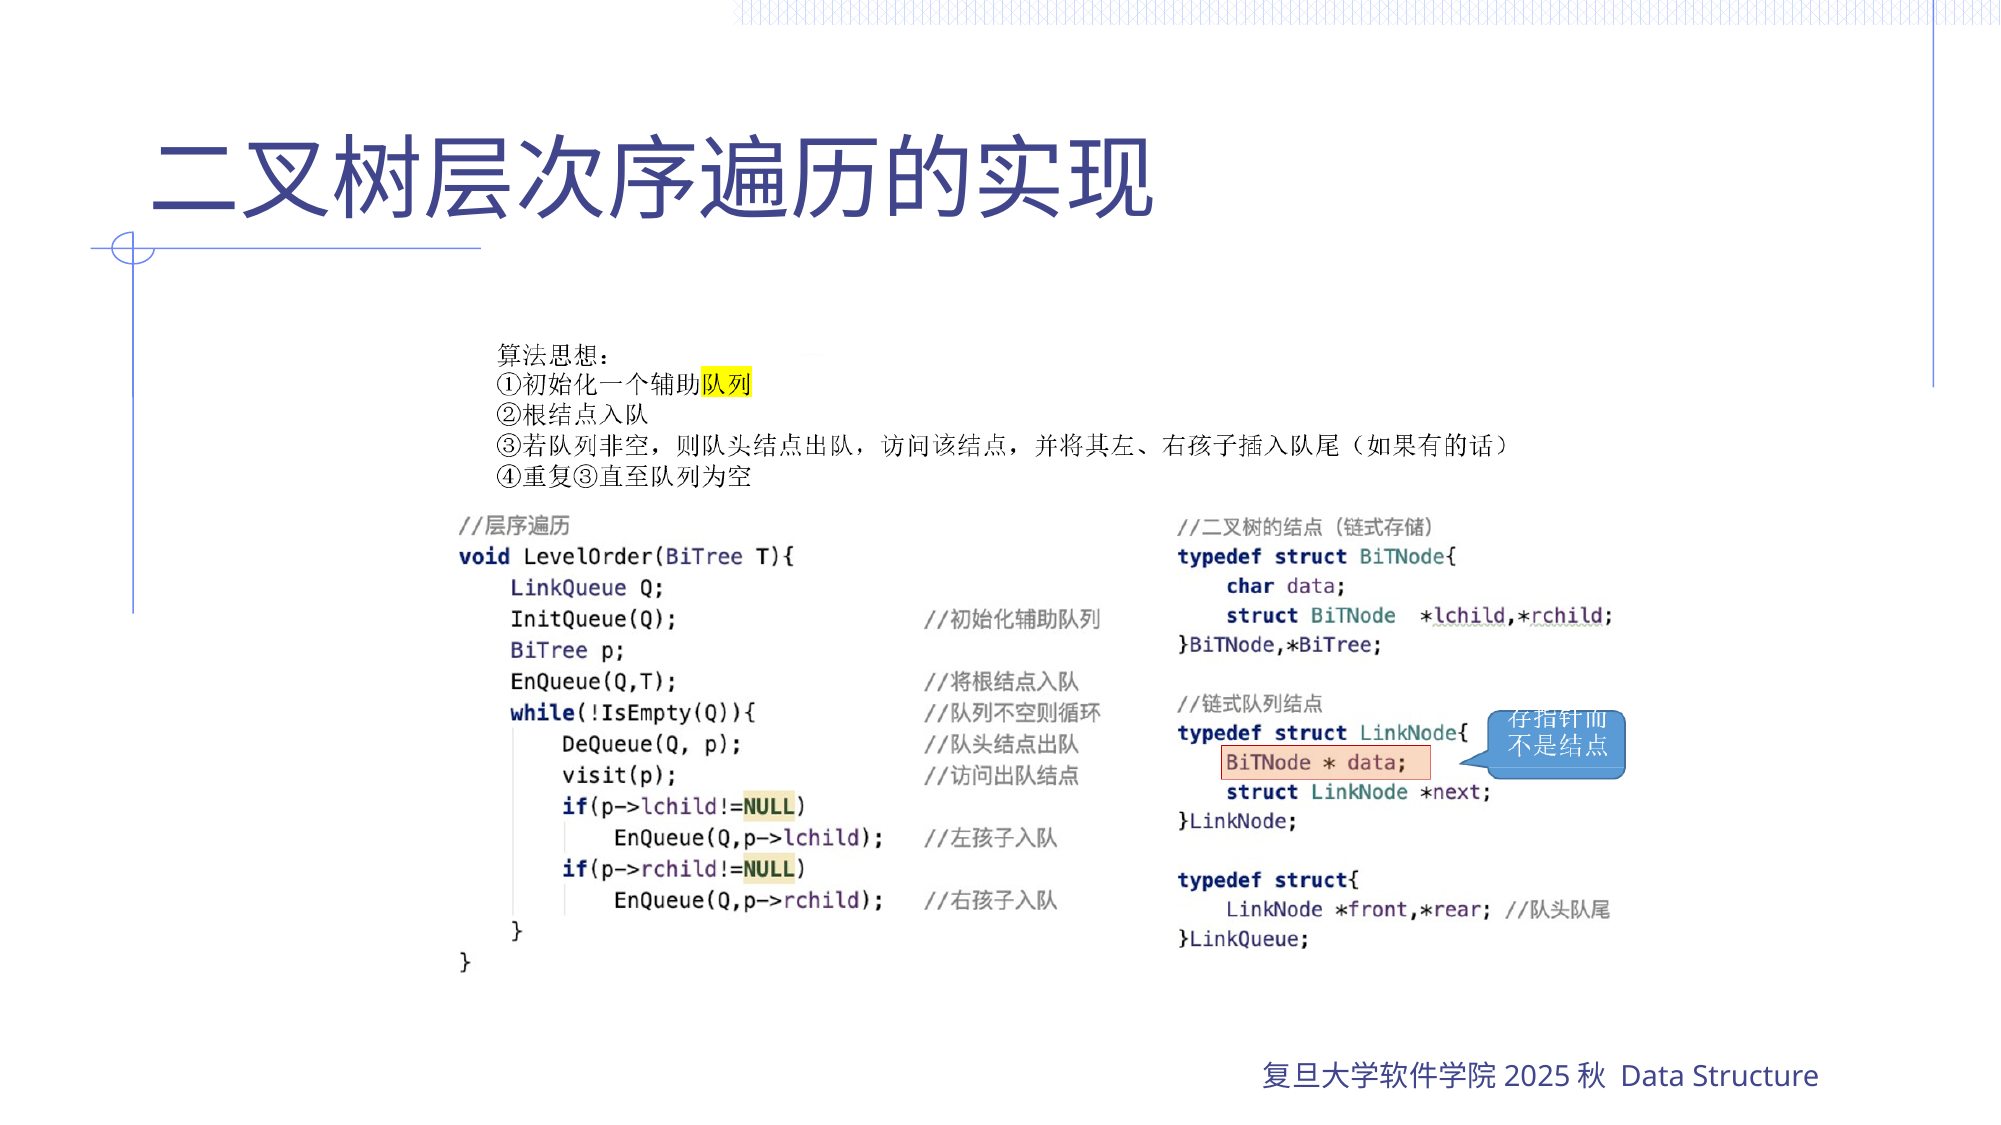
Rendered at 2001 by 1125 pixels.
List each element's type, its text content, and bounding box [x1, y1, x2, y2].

title 二叉树层次序遍历的实现 [133, 50, 1834, 238]
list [413, 312, 1654, 988]
